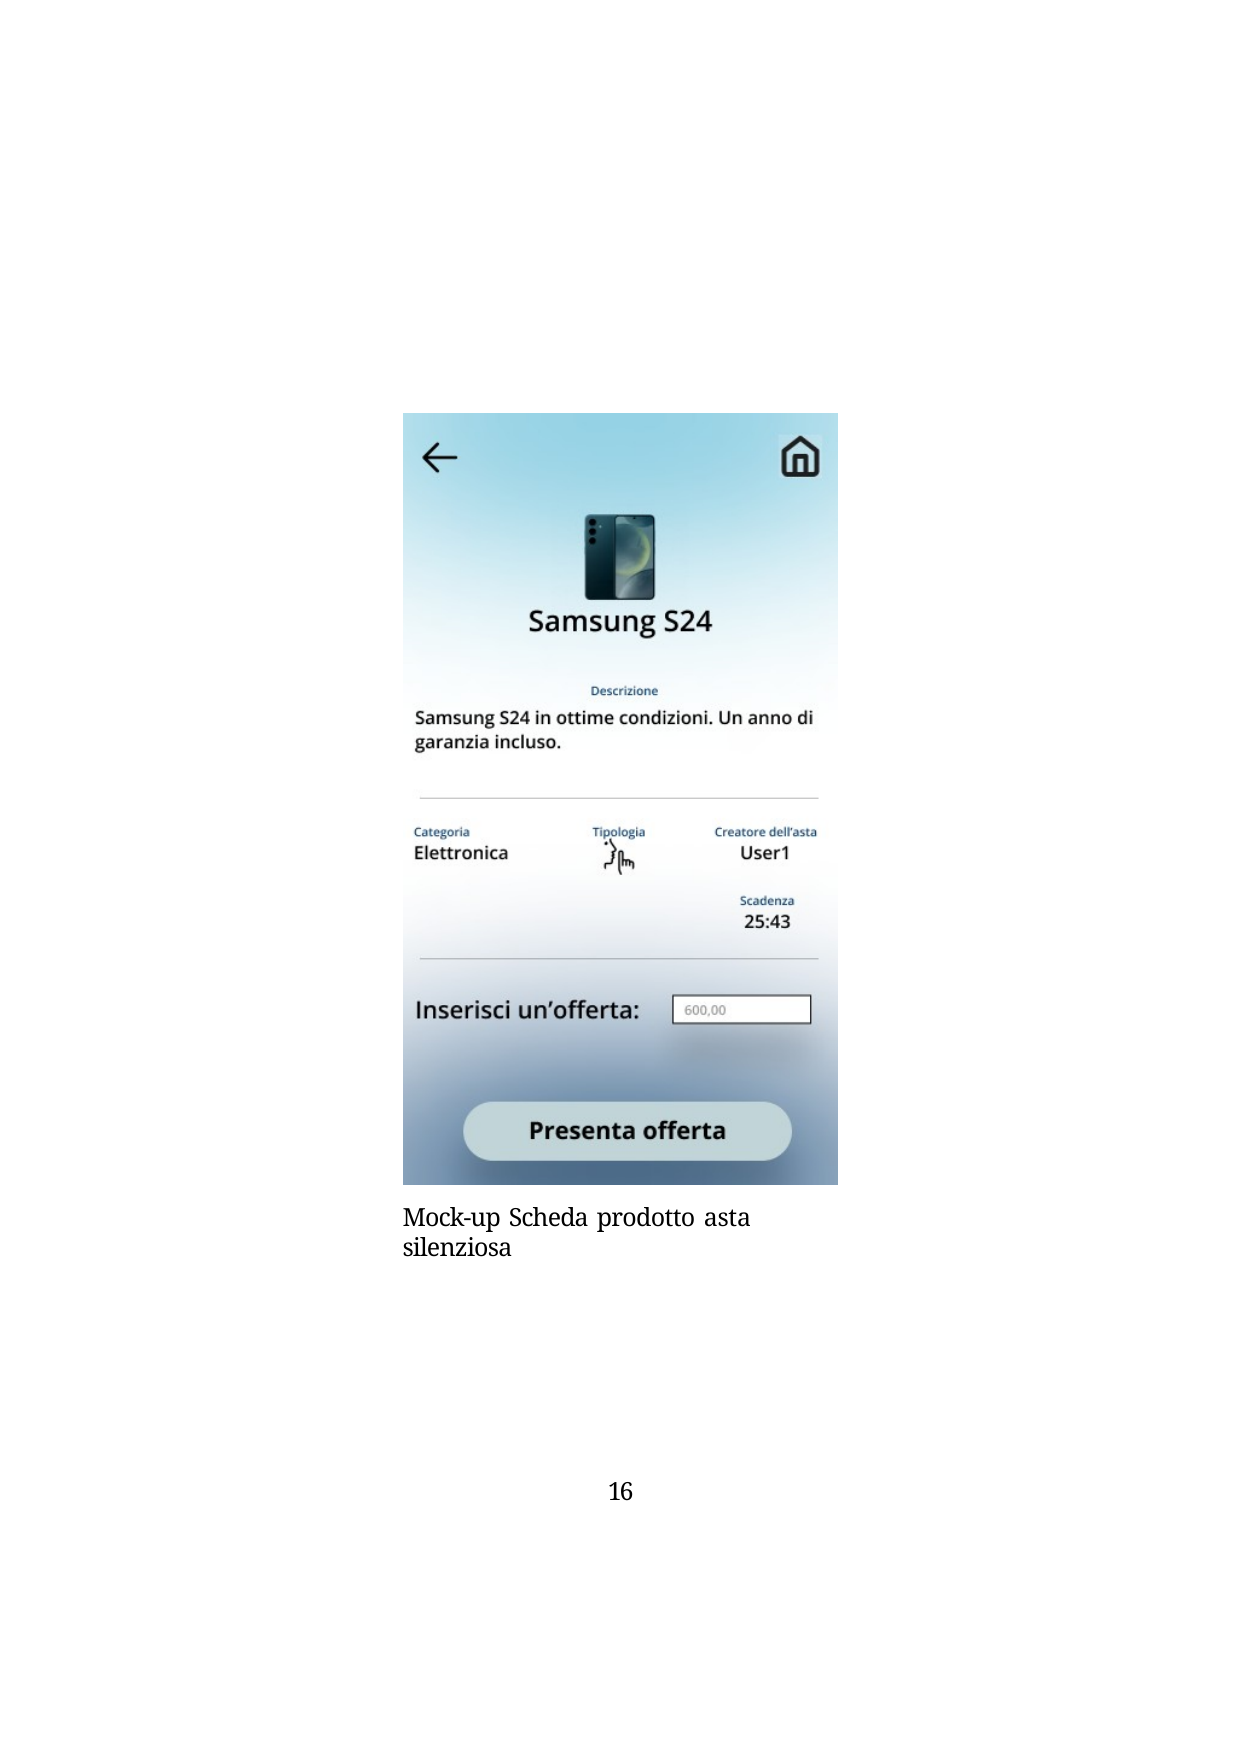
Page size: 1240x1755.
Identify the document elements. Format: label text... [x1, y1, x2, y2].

text_box Mock-up Scheda prodotto asta silenziosa [400, 1199, 840, 1262]
slide_number 30 [601, 1474, 639, 1755]
picture [402, 412, 838, 1185]
